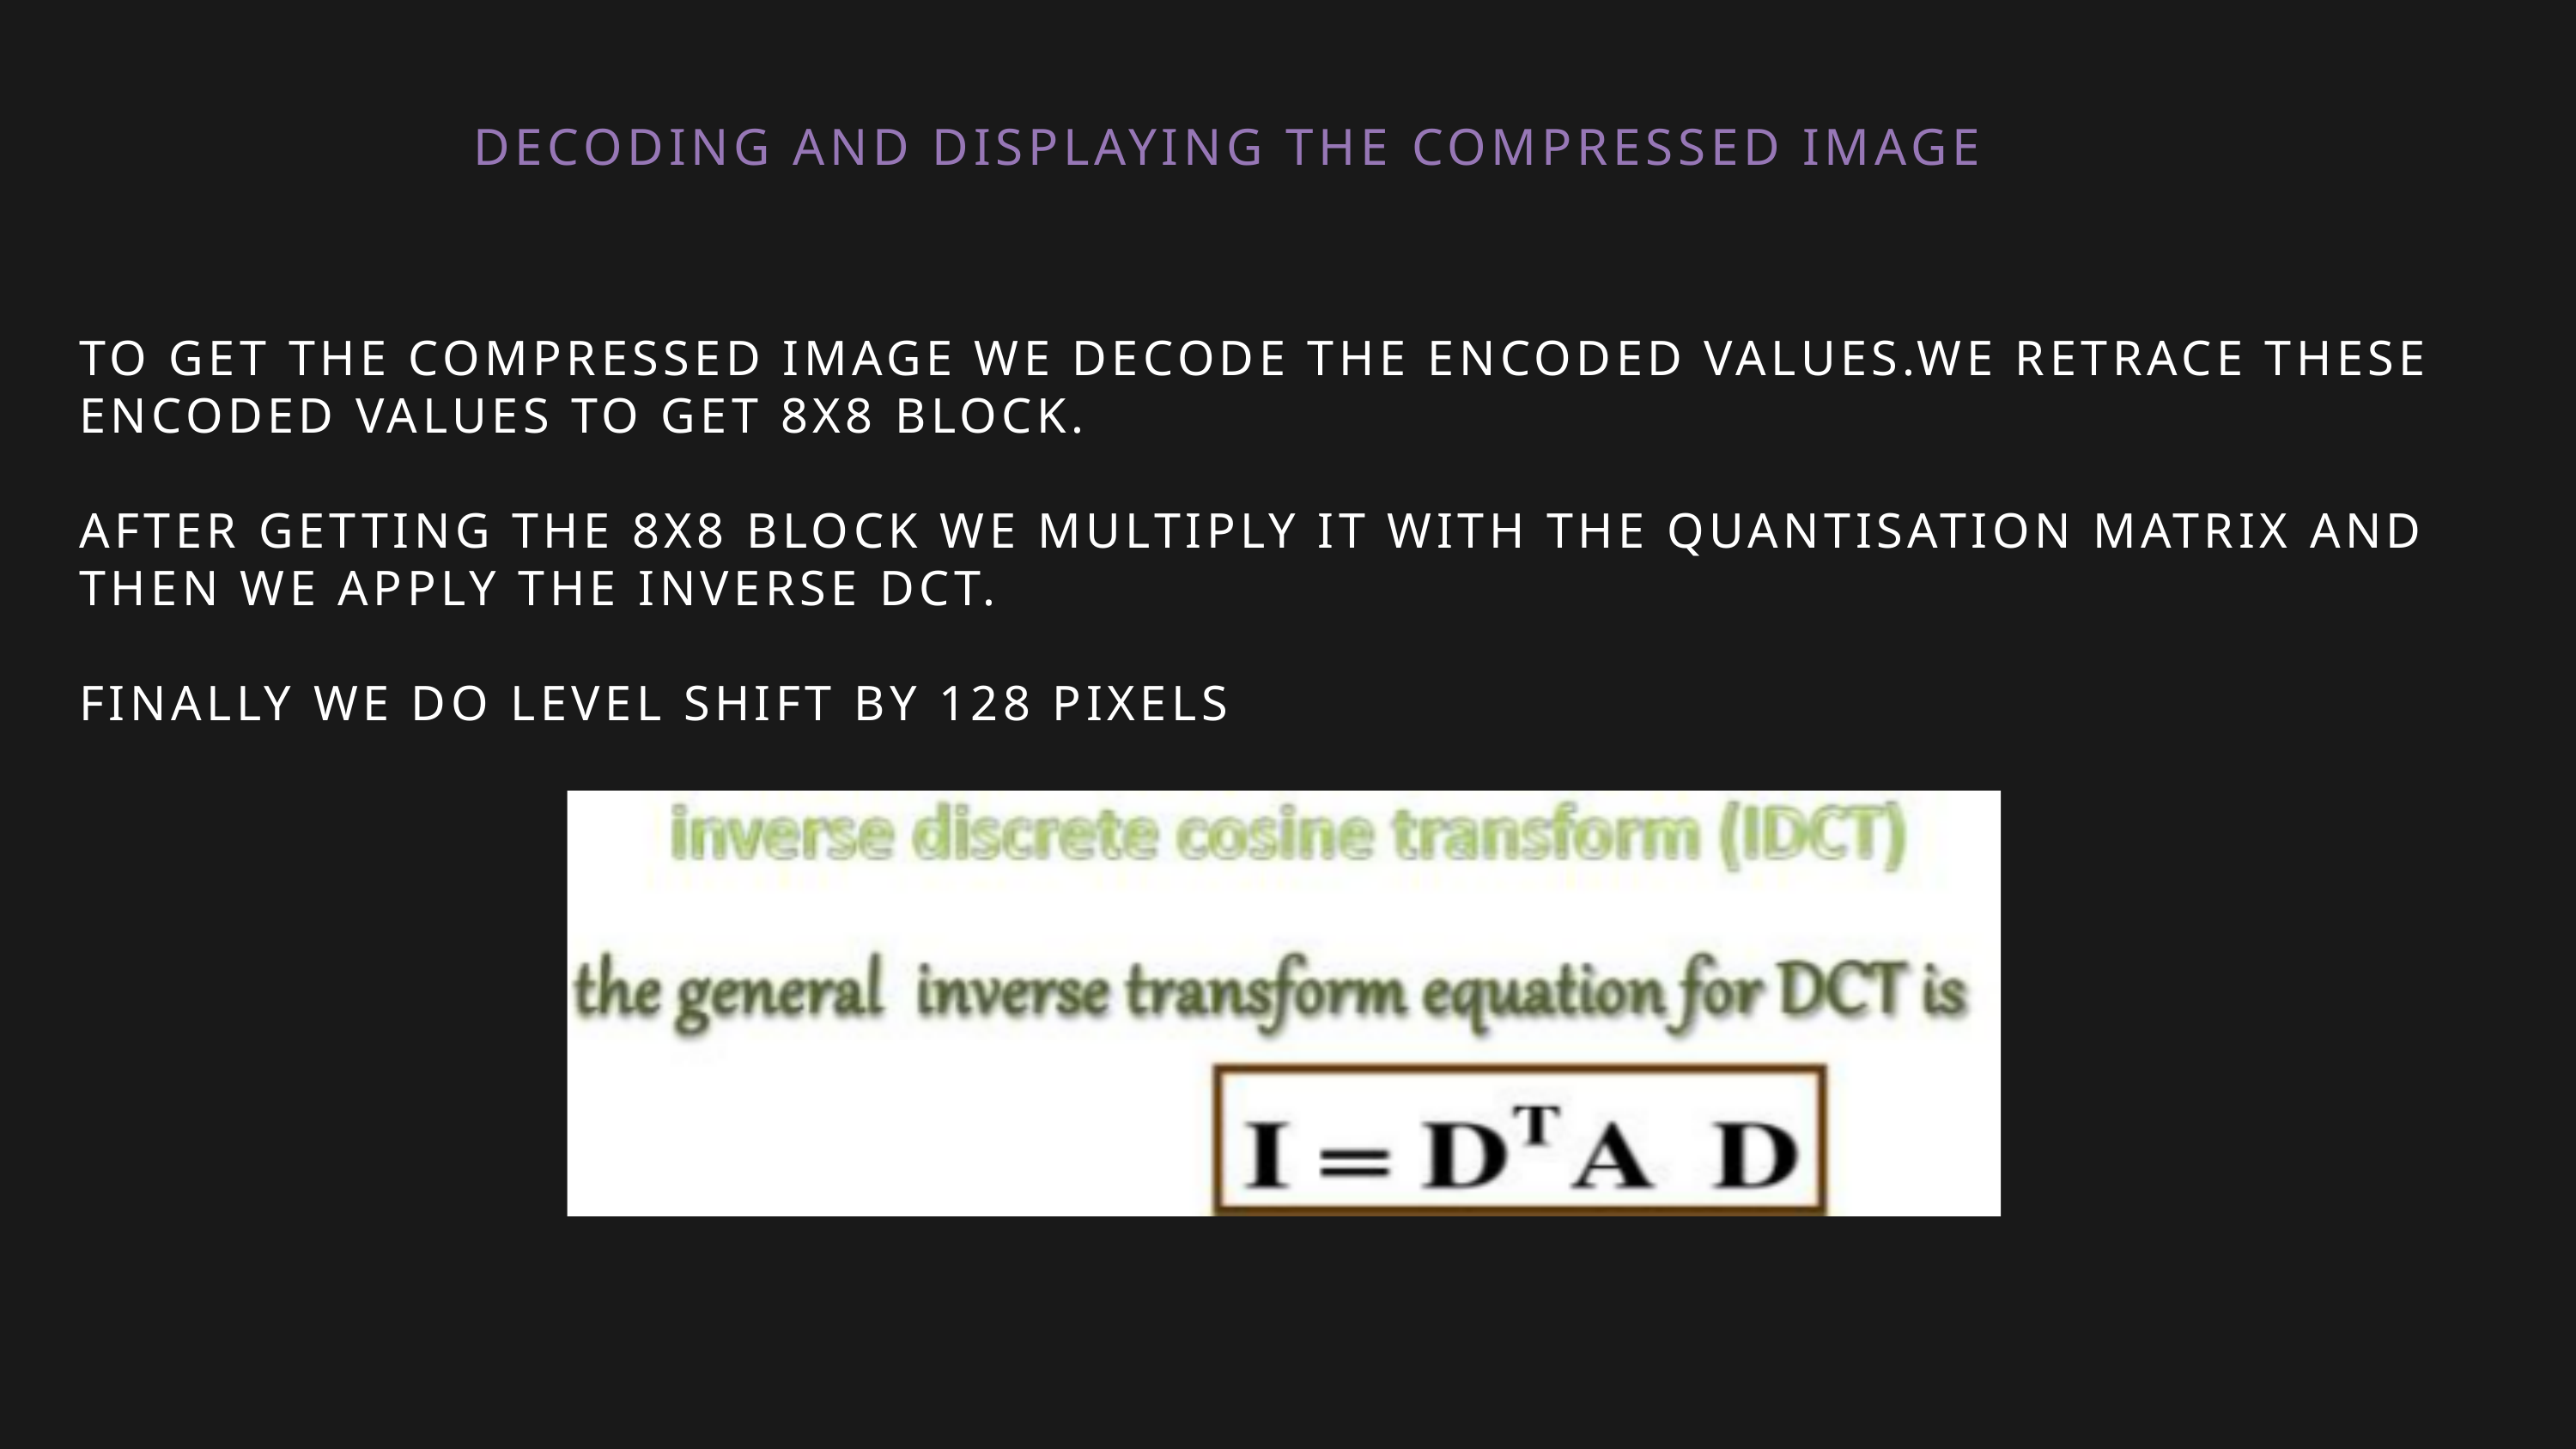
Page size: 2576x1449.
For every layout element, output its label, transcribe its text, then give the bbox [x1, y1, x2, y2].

text_box [567, 791, 2002, 1216]
text_box DECODING AND DISPLAYING THE COMPRESSED IMAGE [454, 115, 2002, 176]
text_box TO GET THE COMPRESSED IMAGE WE DECODE THE ENCODED VALUES.WE RETRACE THESE ENCODED VALUES TO GET 8X8 BLOCK. AFTER GETTING THE 8X8 BLOCK WE MULTIPLY IT WITH THE QUANTISATION MATRIX AND THEN WE APPLY THE INVERSE DCT. FINALLY WE DO LEVEL SHIFT BY 128 PIXELS [79, 327, 2576, 731]
